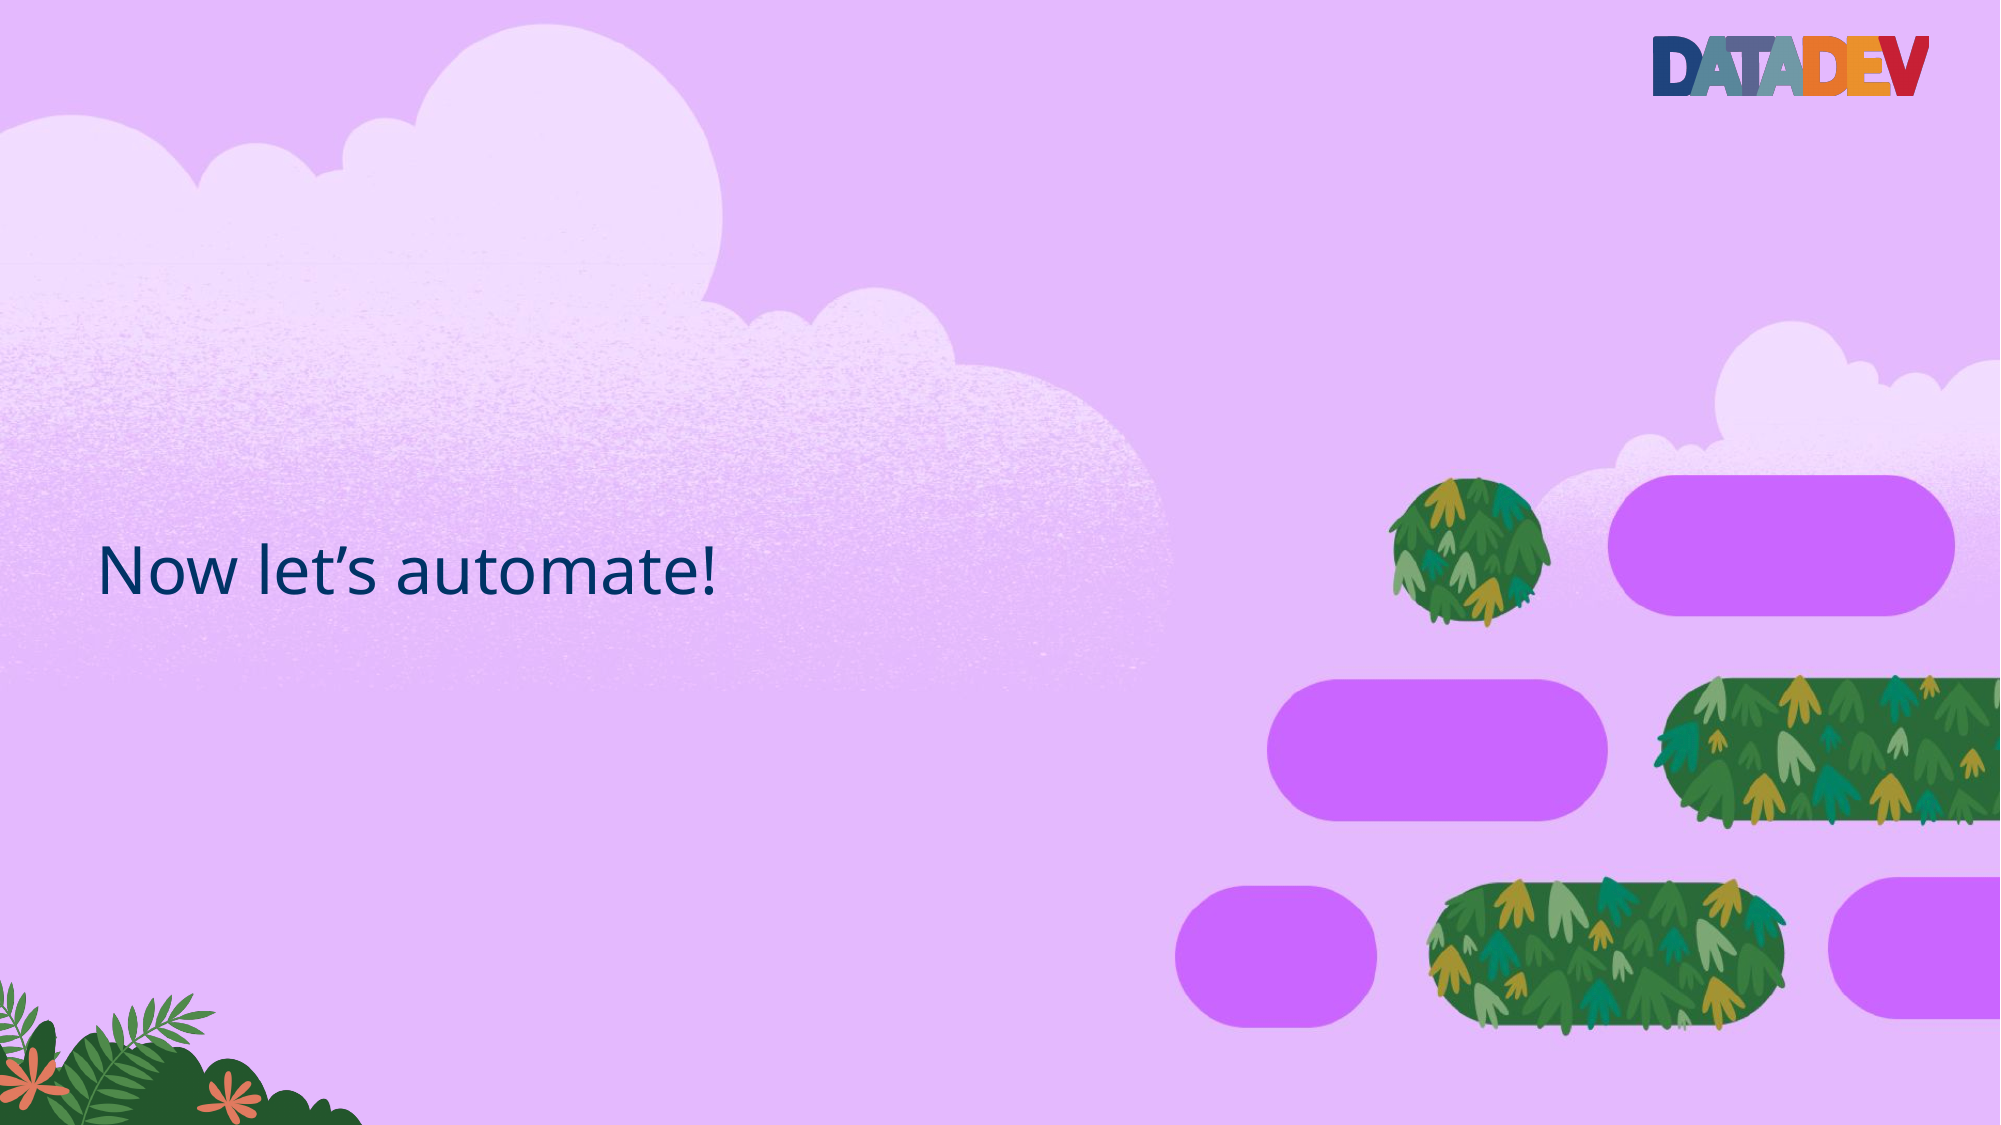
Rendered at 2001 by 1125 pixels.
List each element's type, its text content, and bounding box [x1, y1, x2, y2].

picture [0, 0, 2000, 1125]
title Now let’s automate! [81, 484, 1891, 617]
